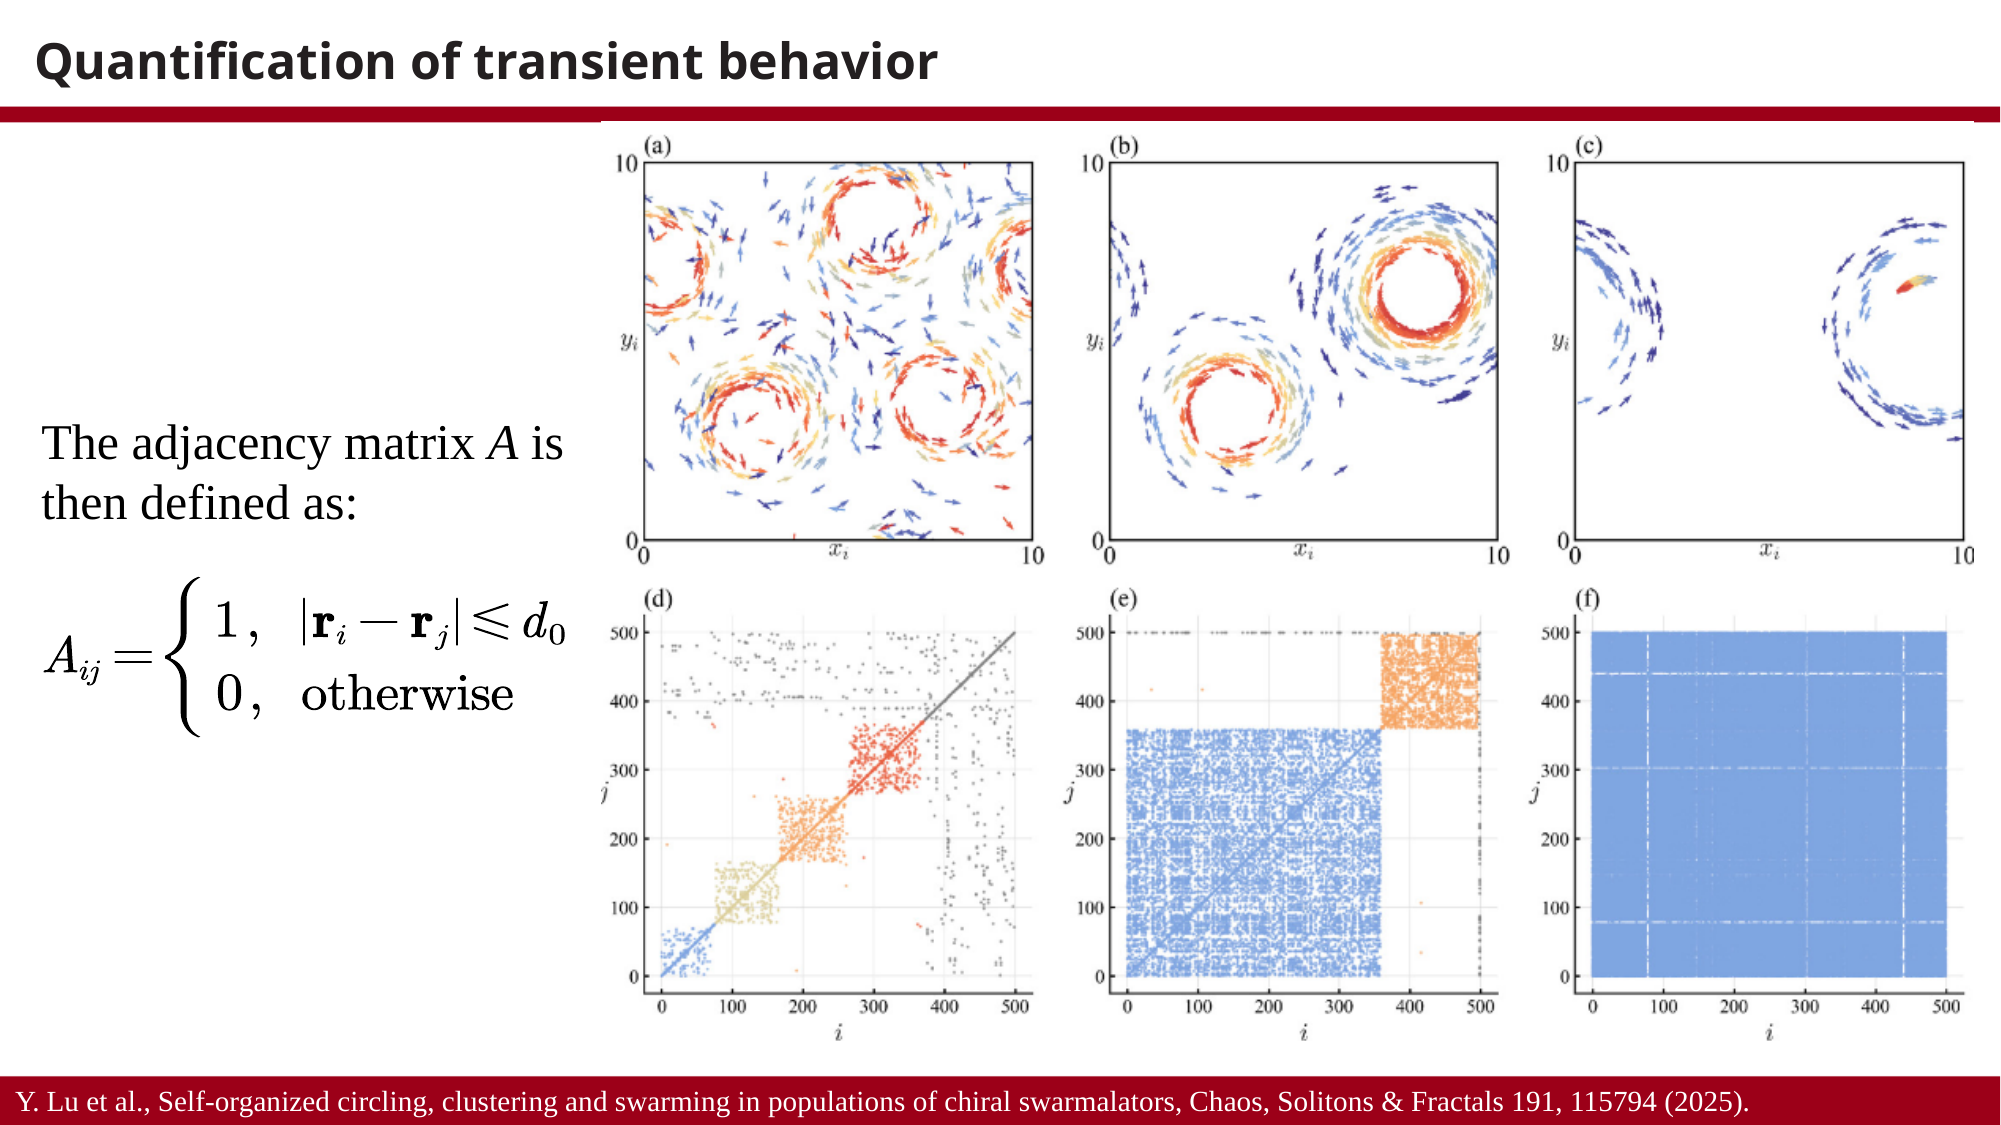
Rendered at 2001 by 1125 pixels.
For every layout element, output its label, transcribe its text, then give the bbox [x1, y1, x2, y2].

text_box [37, 561, 591, 758]
text_box The adjacency matrix A is then defined as: [26, 402, 600, 537]
picture [0, 0, 2001, 1125]
text_box Y. Lu et al., Self-organized circling, clustering and swarming in populations of chiral swarmalators, Chaos, Solitons & Fractals 191, 115794 (2025). [0, 1078, 2000, 1125]
text_box Quantification of transient behavior [19, 22, 971, 97]
